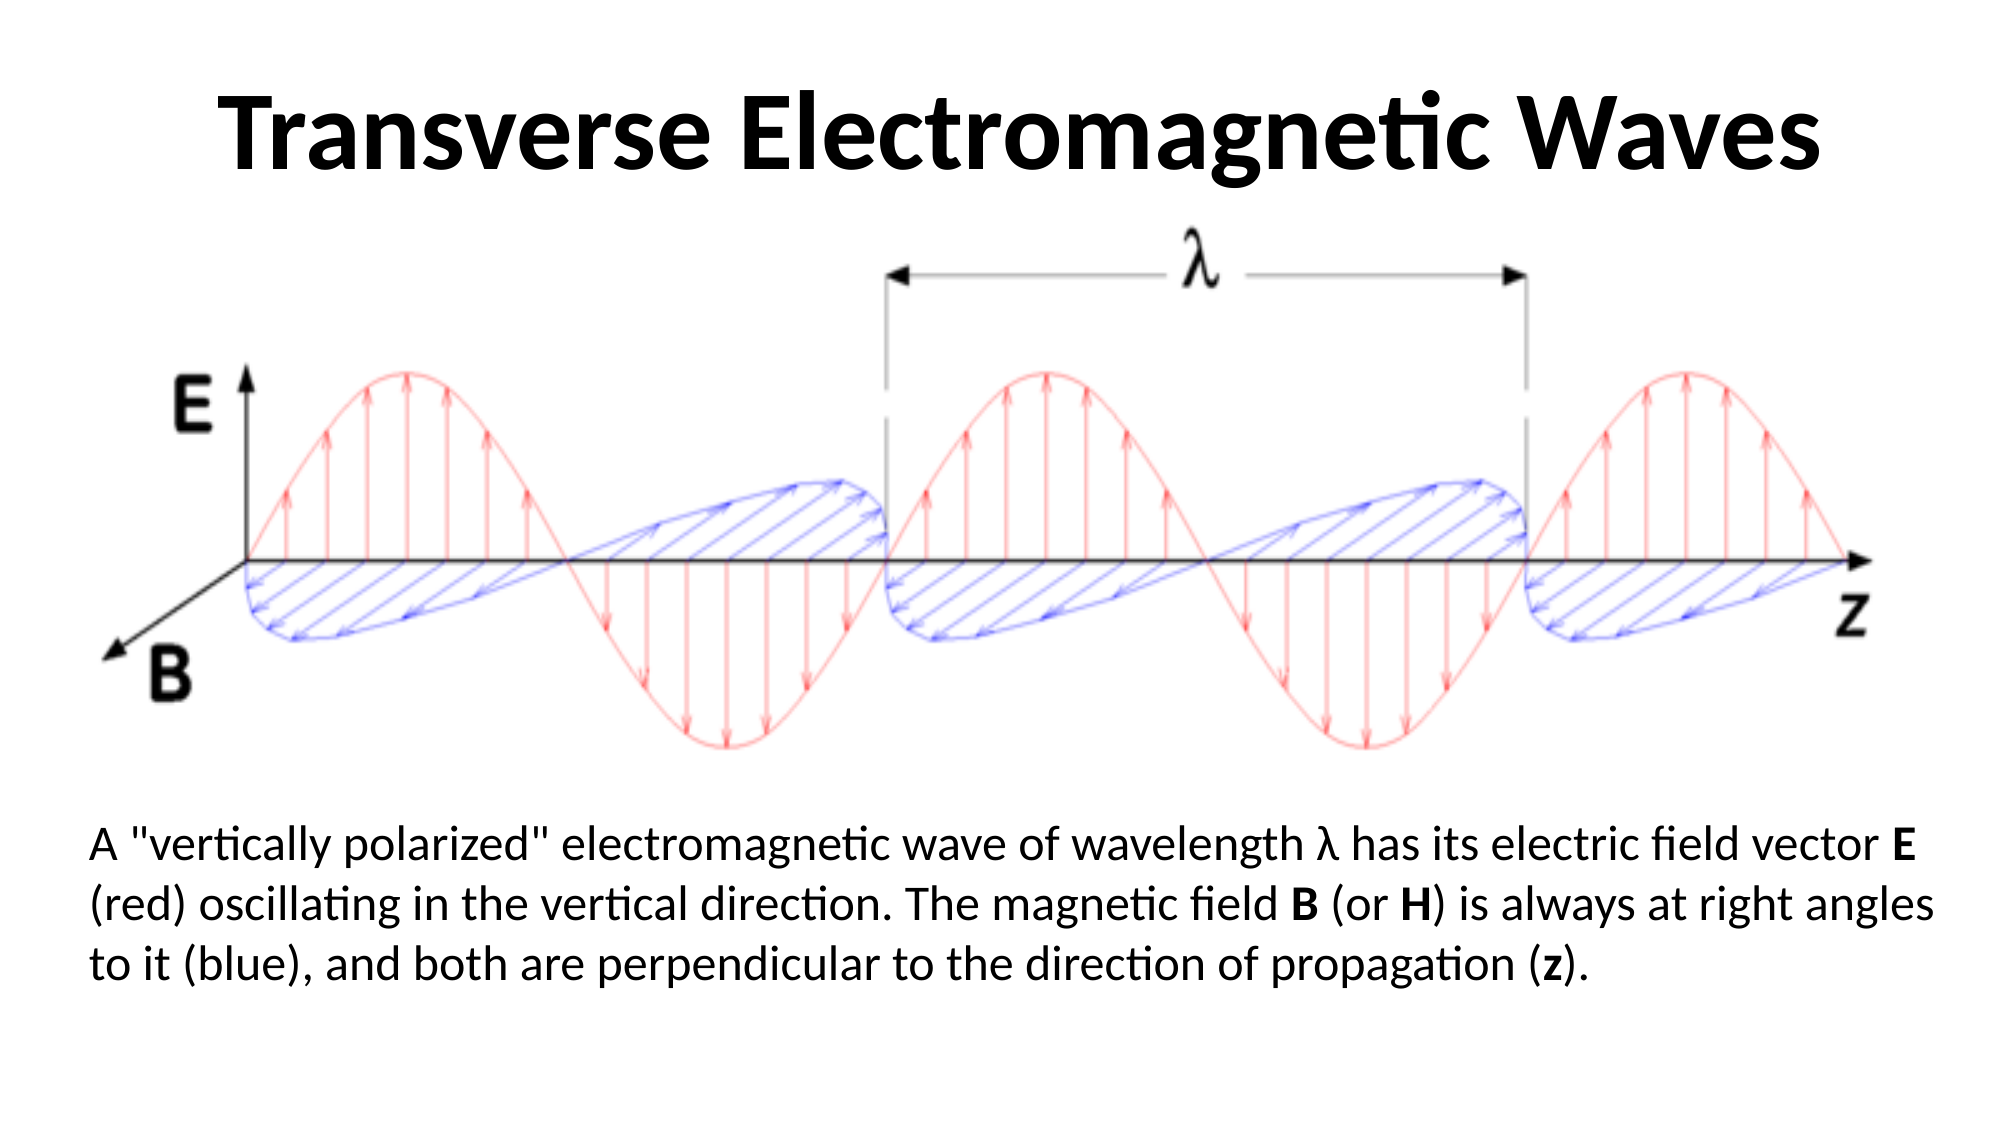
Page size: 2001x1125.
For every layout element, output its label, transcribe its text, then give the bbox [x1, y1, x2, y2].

text_box A "vertically polarized" electromagnetic wave of wavelength λ has its electric field vector E (red) oscillating in the vertical direction. The magnetic field B (or H) is always at right angles to it (blue), and both are perpendicular to the direction of propagation (z). [74, 834, 1968, 998]
text_box Transverse Electromagnetic Waves [202, 49, 1839, 164]
picture [0, 164, 2000, 834]
